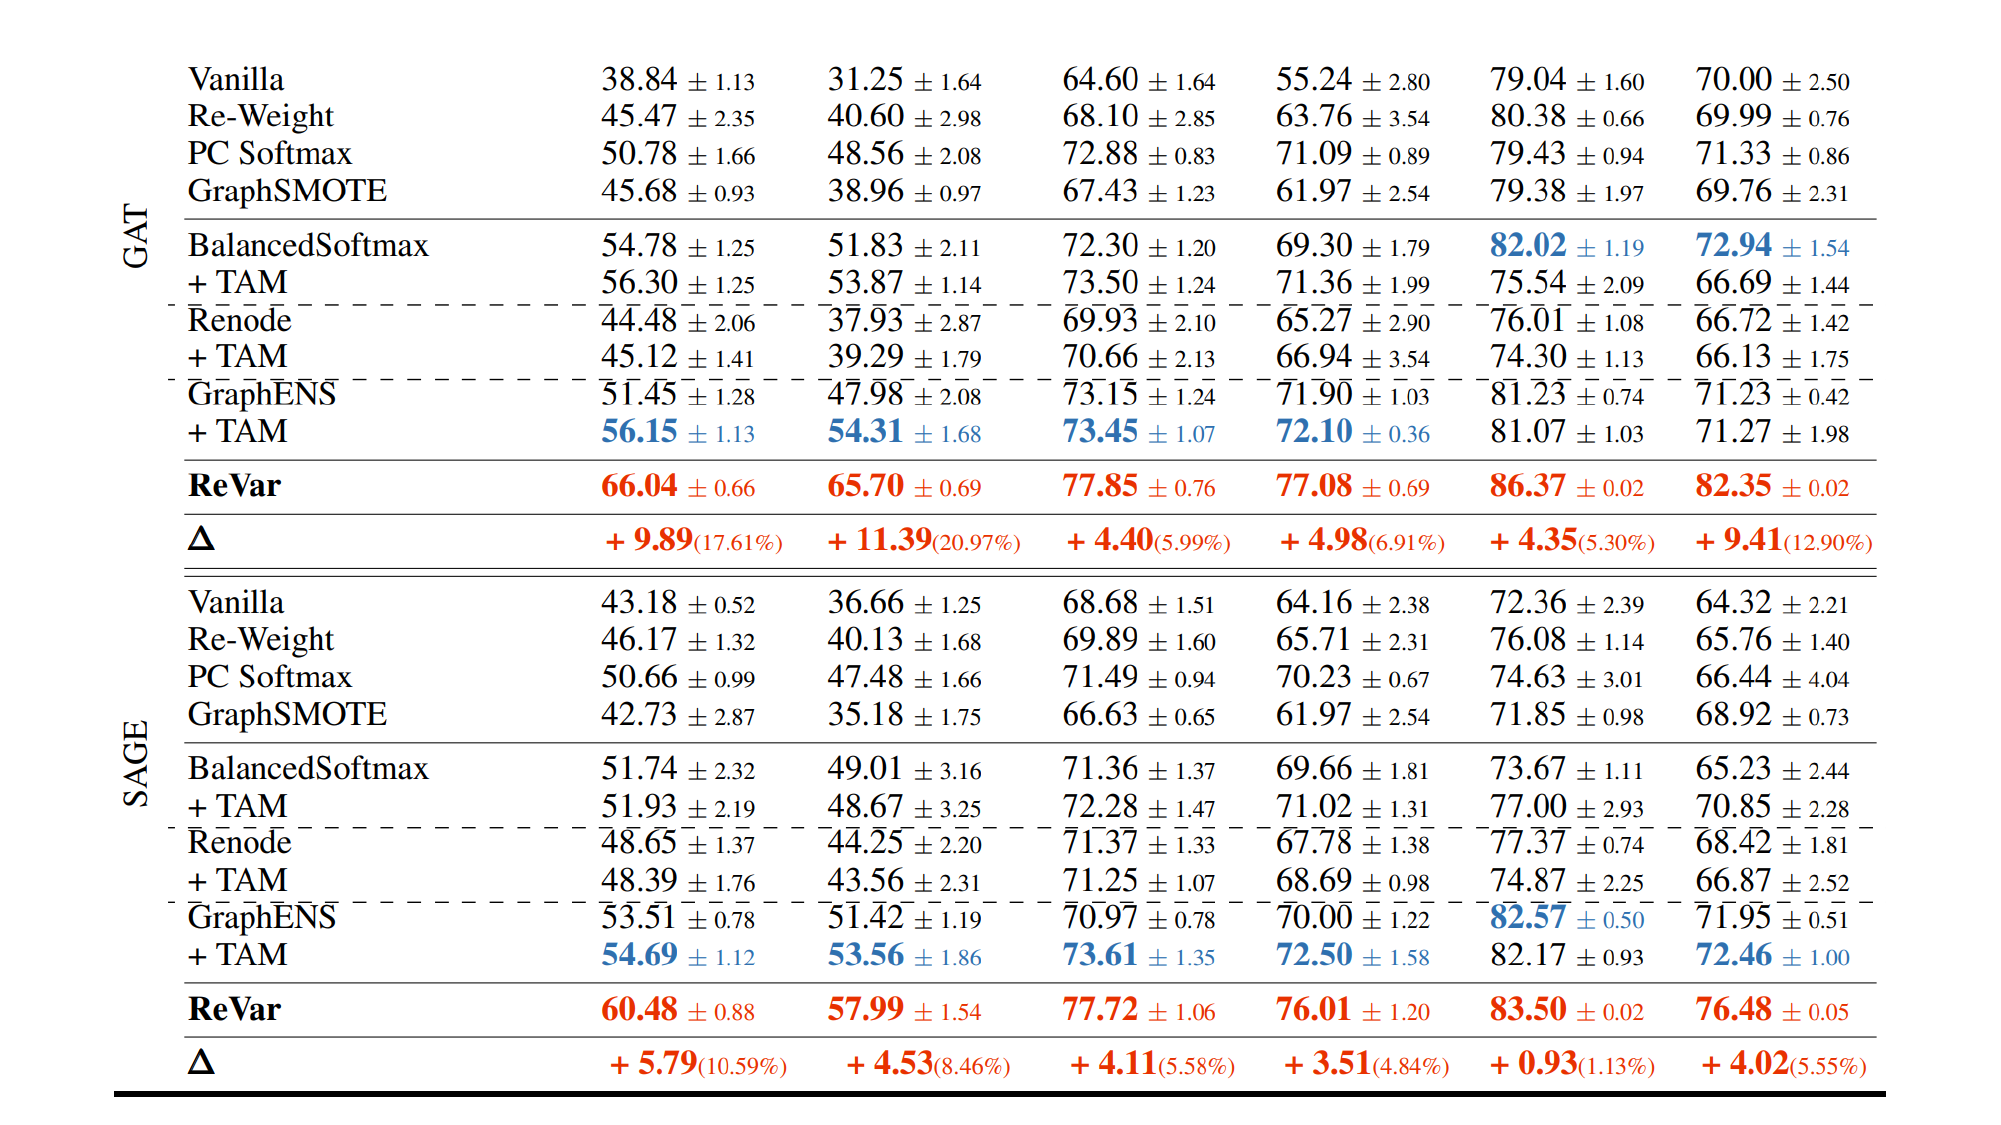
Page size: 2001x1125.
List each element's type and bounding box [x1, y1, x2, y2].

picture [114, 55, 1886, 1103]
